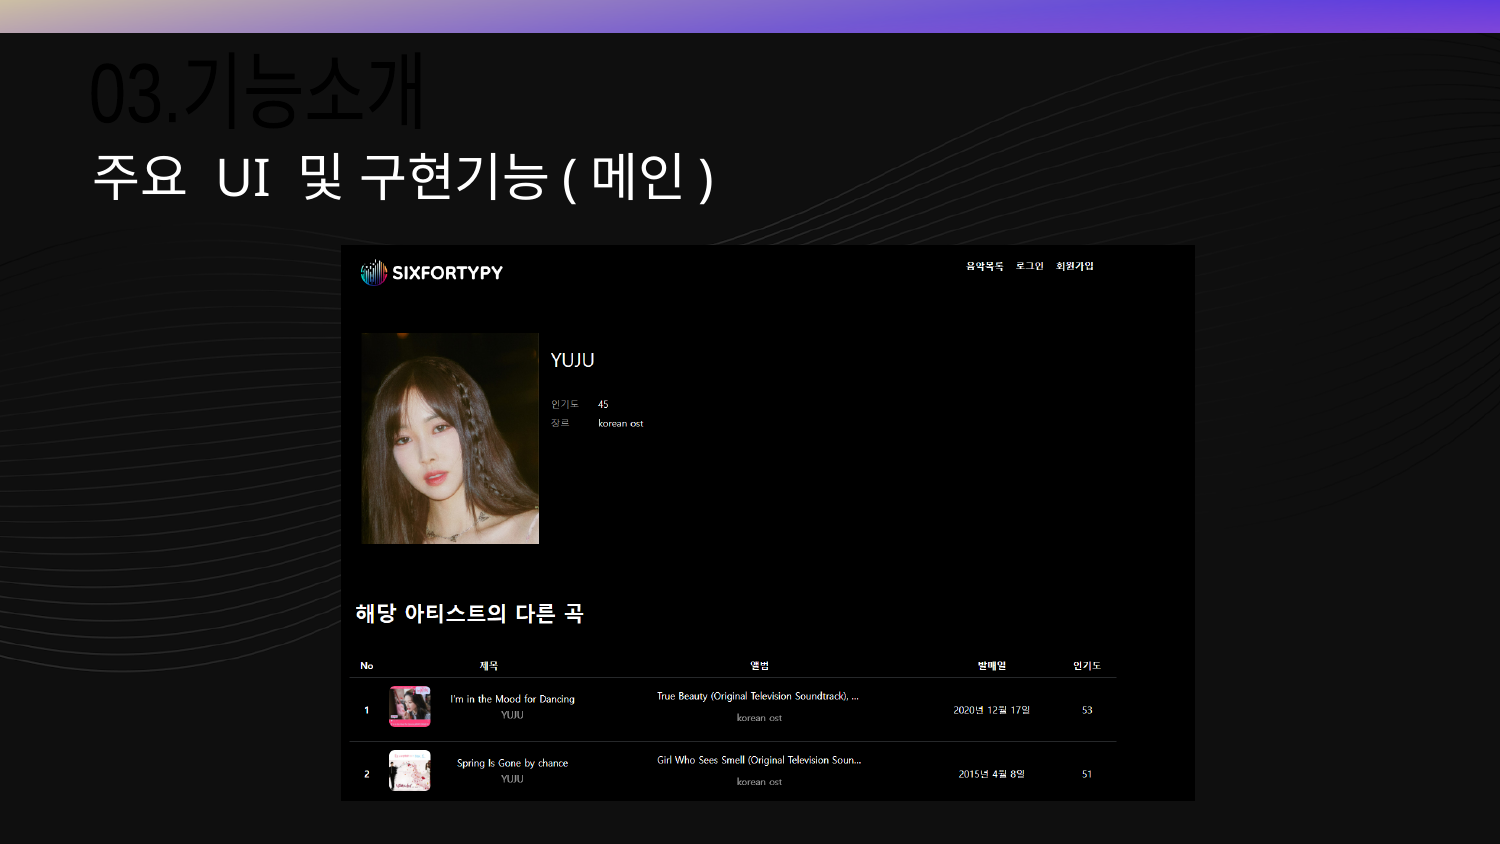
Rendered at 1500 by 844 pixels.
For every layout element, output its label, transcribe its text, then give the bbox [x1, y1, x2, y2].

picture [0, 0, 1500, 844]
title 주요 UI 및 구현기능(메인) [77, 128, 814, 232]
